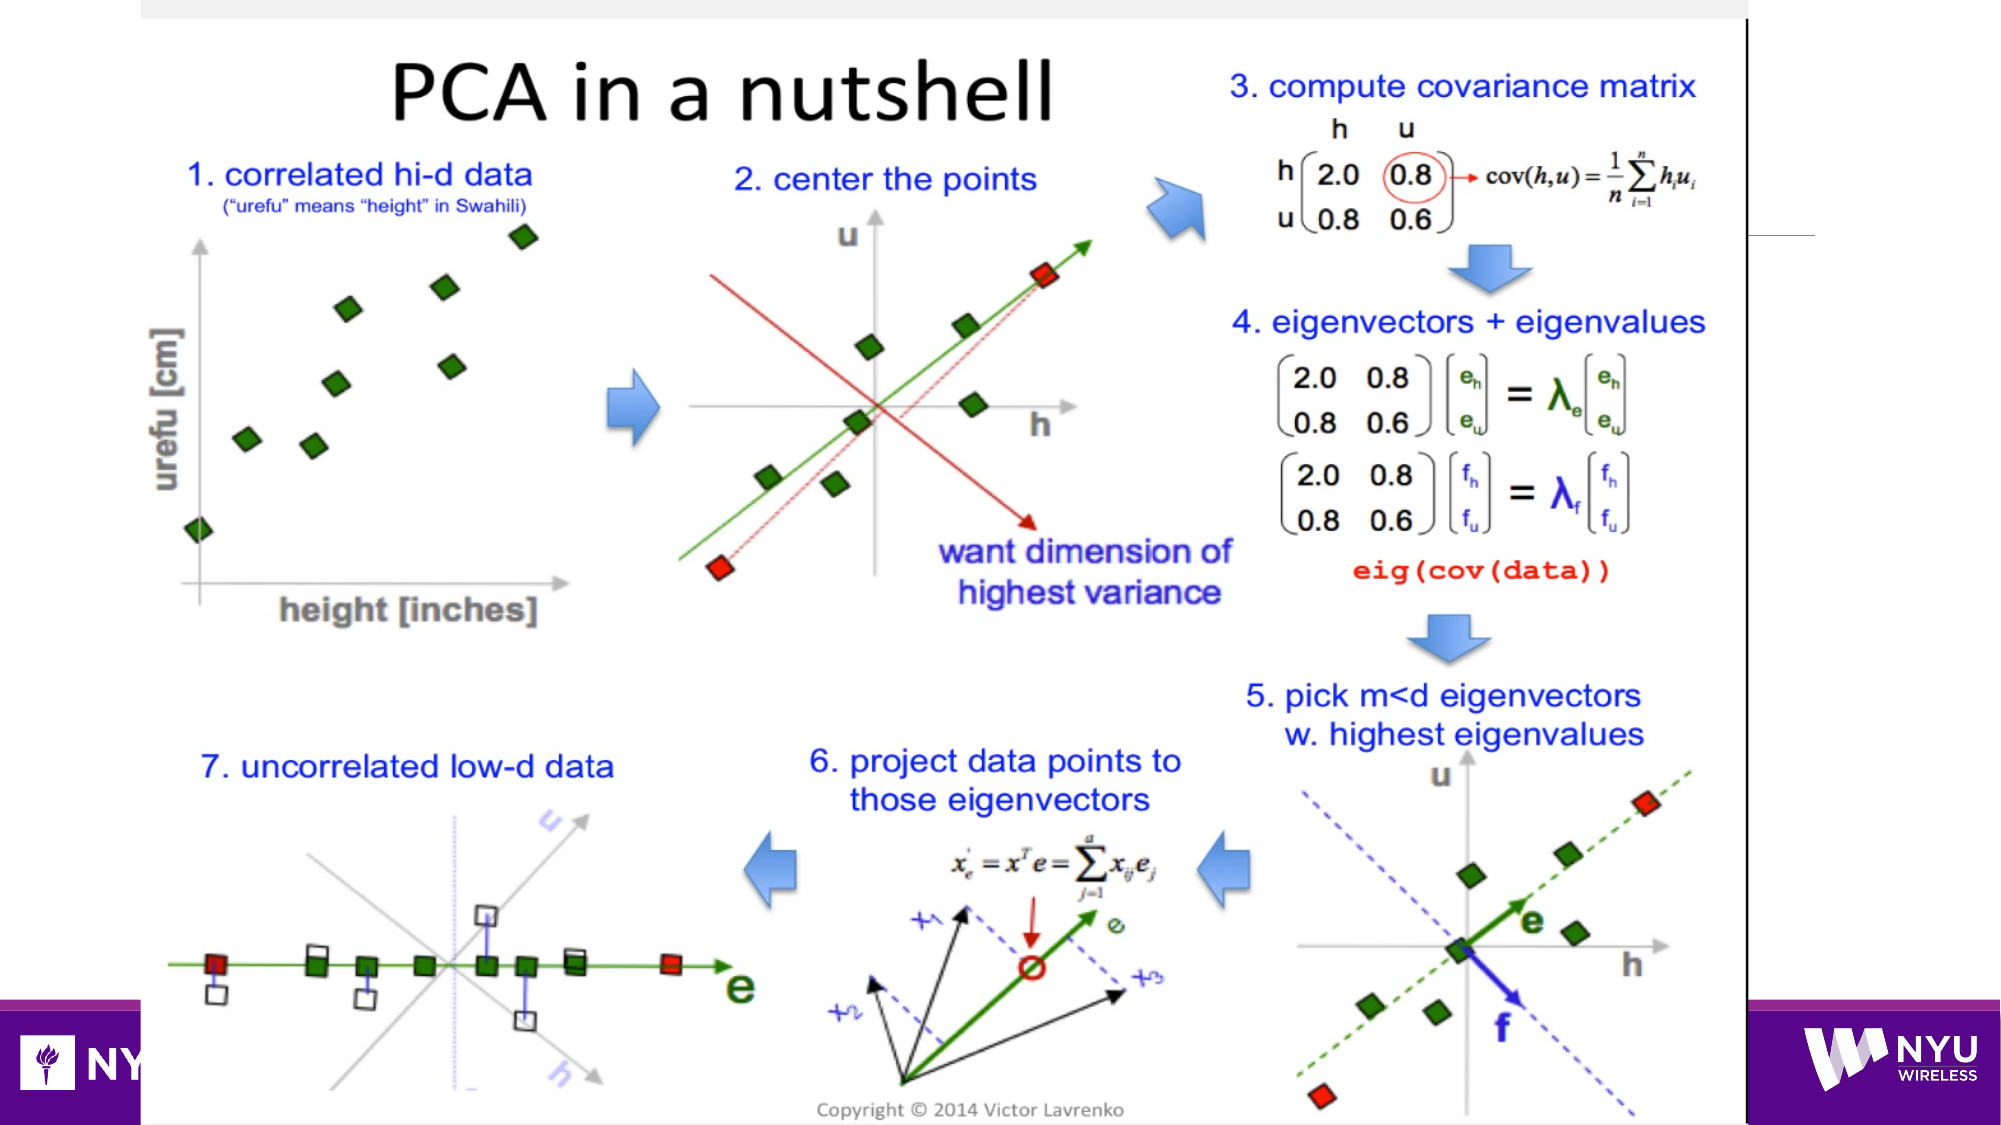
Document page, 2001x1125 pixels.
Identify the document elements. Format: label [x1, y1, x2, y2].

list [140, 0, 1749, 1125]
